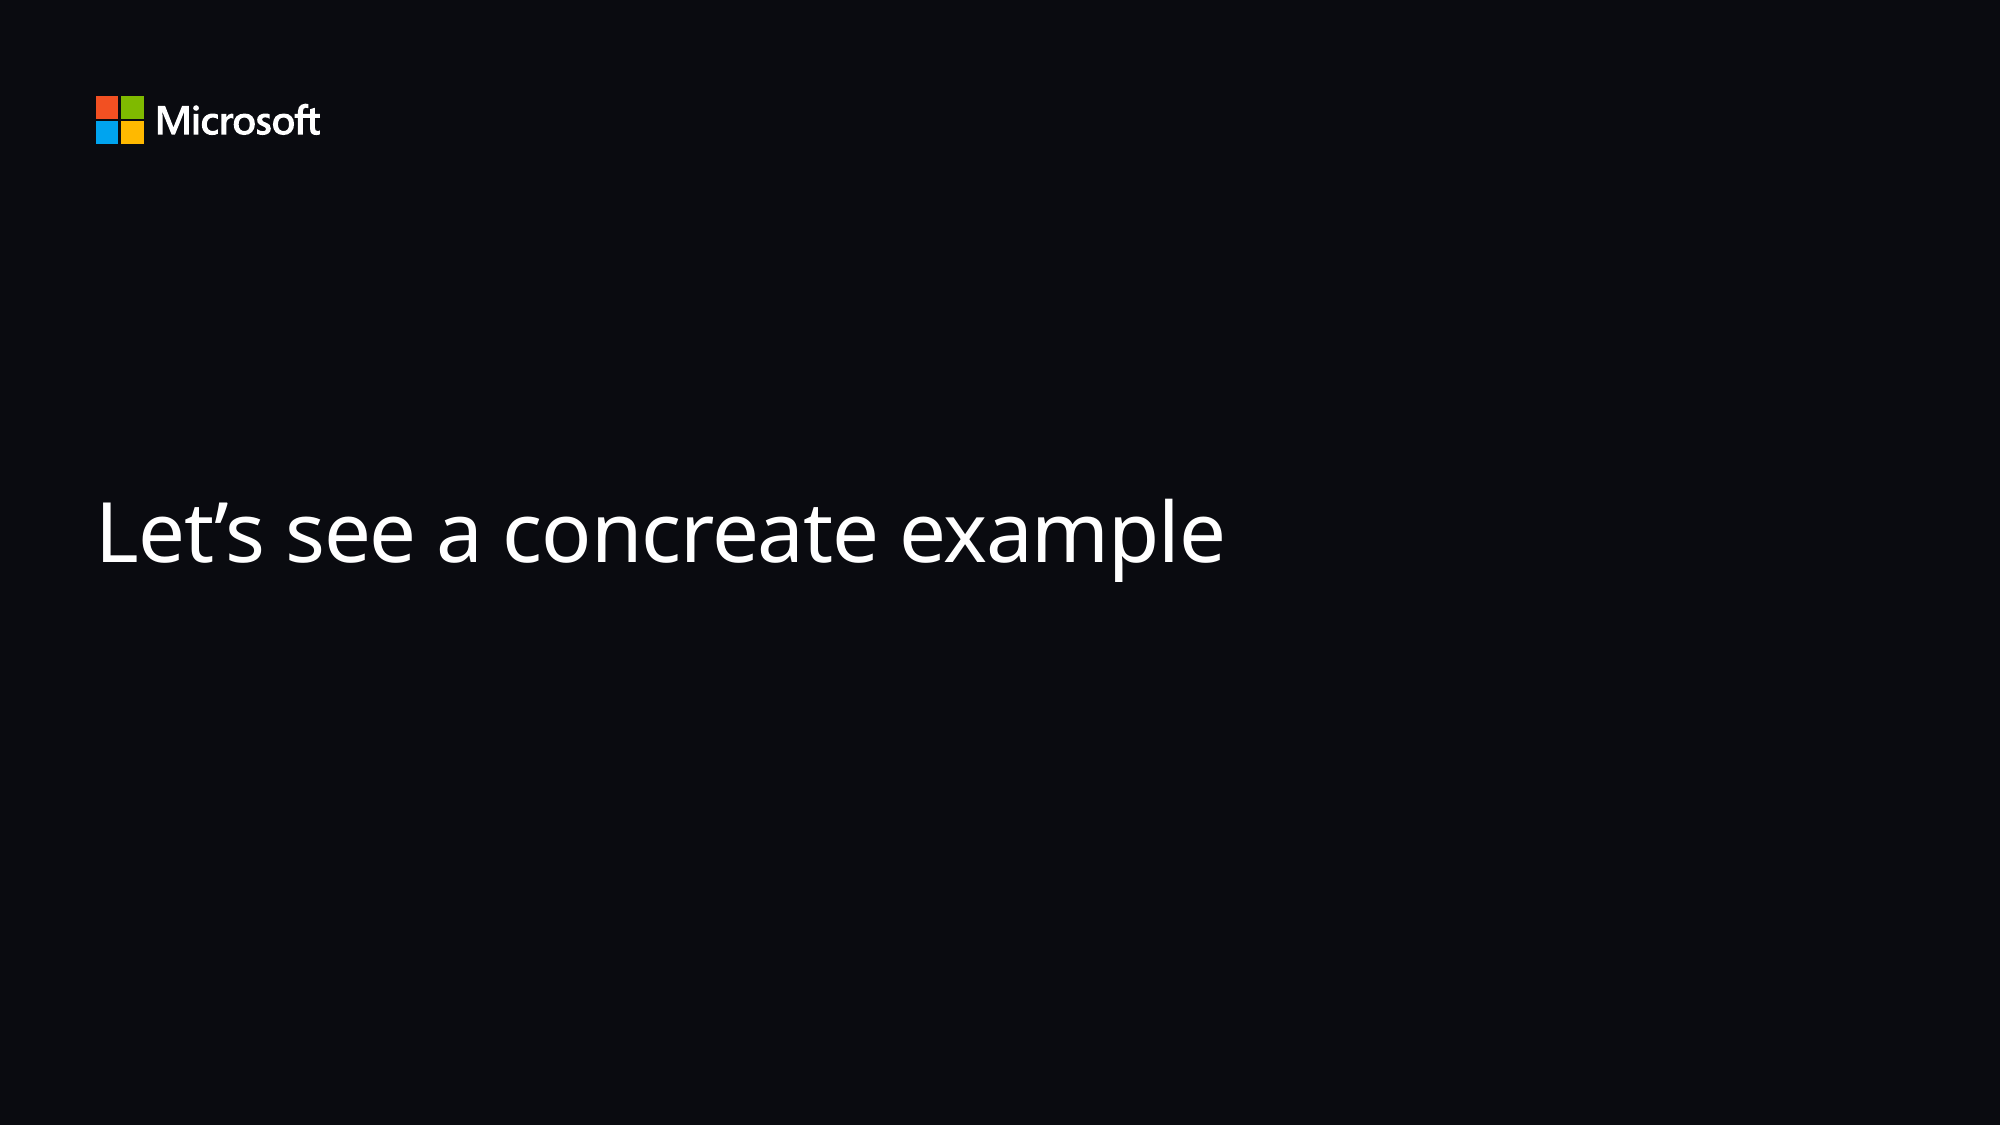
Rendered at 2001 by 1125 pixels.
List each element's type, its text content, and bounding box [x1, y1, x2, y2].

title Let’s see a concreate example [95, 478, 1596, 580]
